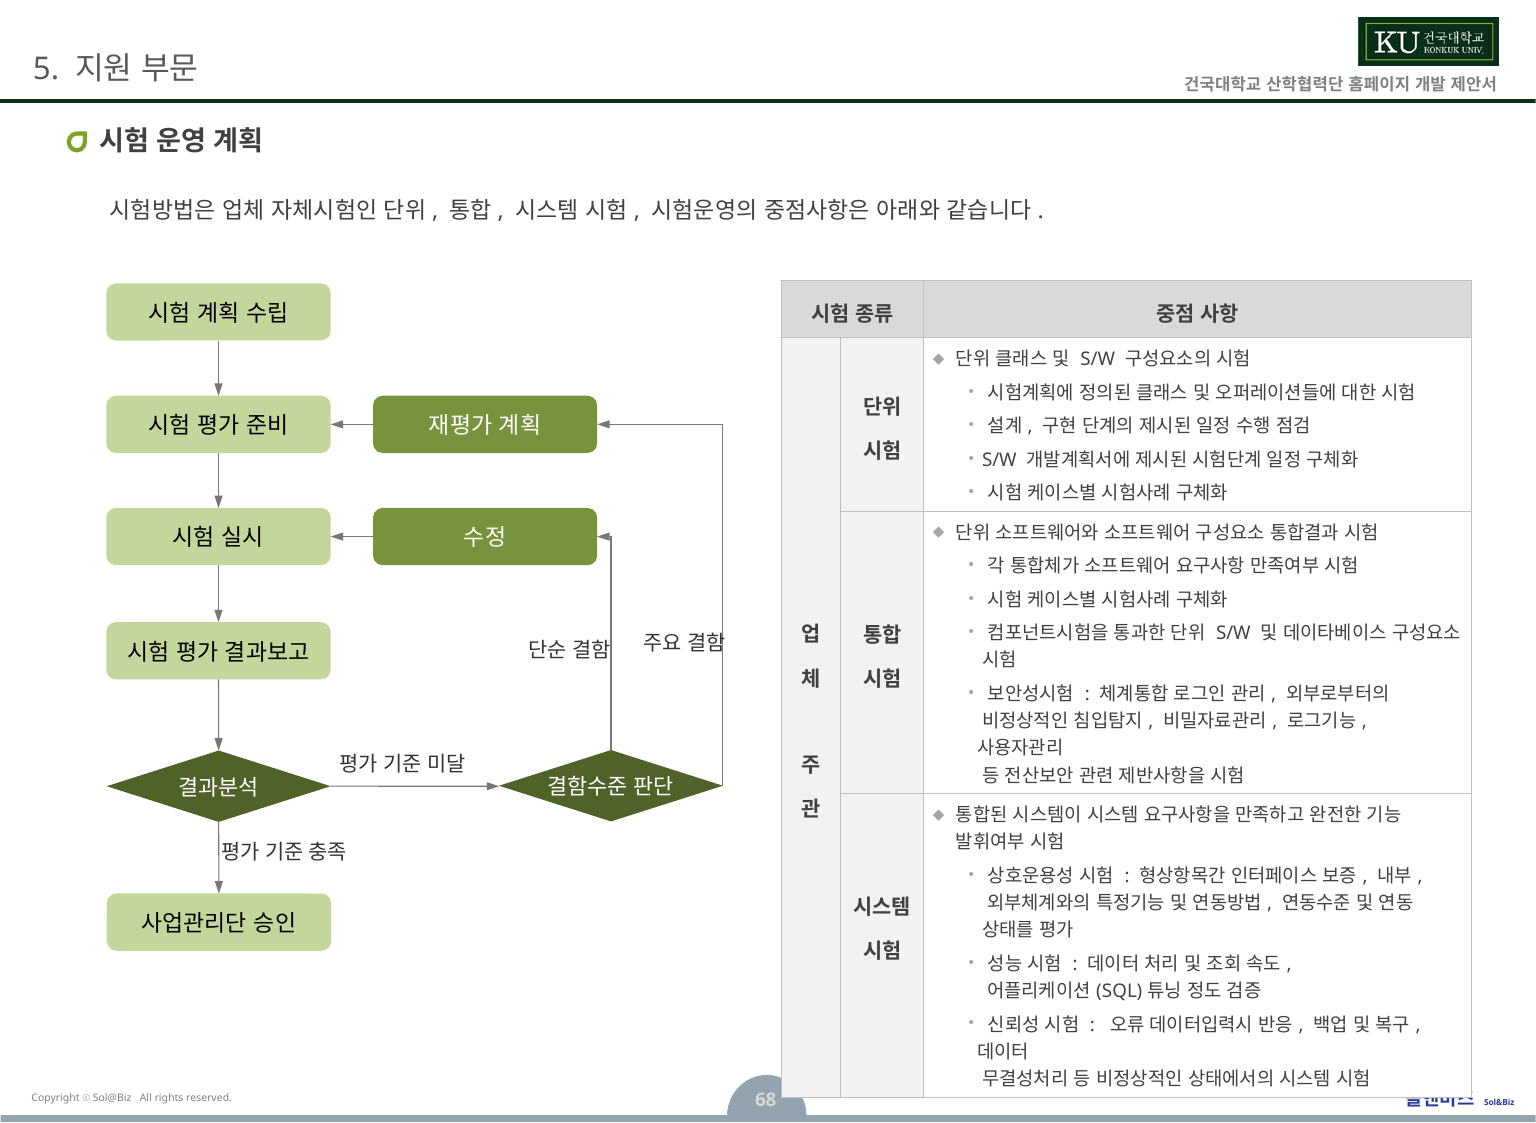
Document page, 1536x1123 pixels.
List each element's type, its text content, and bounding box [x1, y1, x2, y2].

table_header 중점 사항 [924, 281, 1471, 337]
table_cell 단위 소프트웨어와 소프트웨어 구성요소 통합결과 시험 각 통합체가 소프트웨어 요구사항 만족여부 시험 시험 케이스별 시험사례 구체화 컴포넌트시험을 통과한 단위 S/W 및 데이타베이스 구성요소 시험 보안성시험 : 체계통합 로그인 관리, 외부로부터의 비정상적인 침입탐지, 비밀자료관리, 로그기능, 사용자관리 등 전산보안 관련 제반사항을 시험 [924, 512, 1471, 793]
list 시험방법은 업체 자체시험인 단위, 통합, 시스템 시험, 시험운영의 중점사항은 아래와 같습니다. [95, 183, 1485, 228]
table_cell 업 체 주 관 [782, 338, 840, 1097]
table_cell 시스템 시험 [841, 794, 923, 1097]
table_cell 단위 클래스 및 S/W 구성요소의 시험 시험계획에 정의된 클래스 및 오퍼레이션들에 대한 시험 설계, 구현 단계의 제시된 일정 수행 점검 S/W 개발계획서에 제시된 시험단계 일정 구체화 시험 케이스별 시험사례 구체화 [924, 338, 1471, 511]
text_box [106, 283, 724, 951]
table_cell 통합된 시스템이 시스템 요구사항을 만족하고 완전한 기능 발휘여부 시험 상호운용성 시험 : 형상항목간 인터페이스 보증, 내부, 외부체계와의 특정기능 및 연동방법, 연동수준 및 연동 상태를 평가 성능 시험 : 데이터 처리 및 조회 속도, 어플리케이션(SQL)튜닝 정도 검증 신뢰성 시험 : 오류 데이터입력시 반응, 백업 및 복구, 데이터 무결성처리 등 비정상적인 상태에서의 시스템 시험 [924, 794, 1471, 1097]
table_header 시험 종류 [782, 281, 923, 337]
table_cell 단위 시험 [841, 338, 923, 511]
picture [1358, 17, 1499, 66]
table_cell 통합 시험 [841, 512, 923, 793]
title 시험 운영 계획 [99, 123, 1534, 166]
